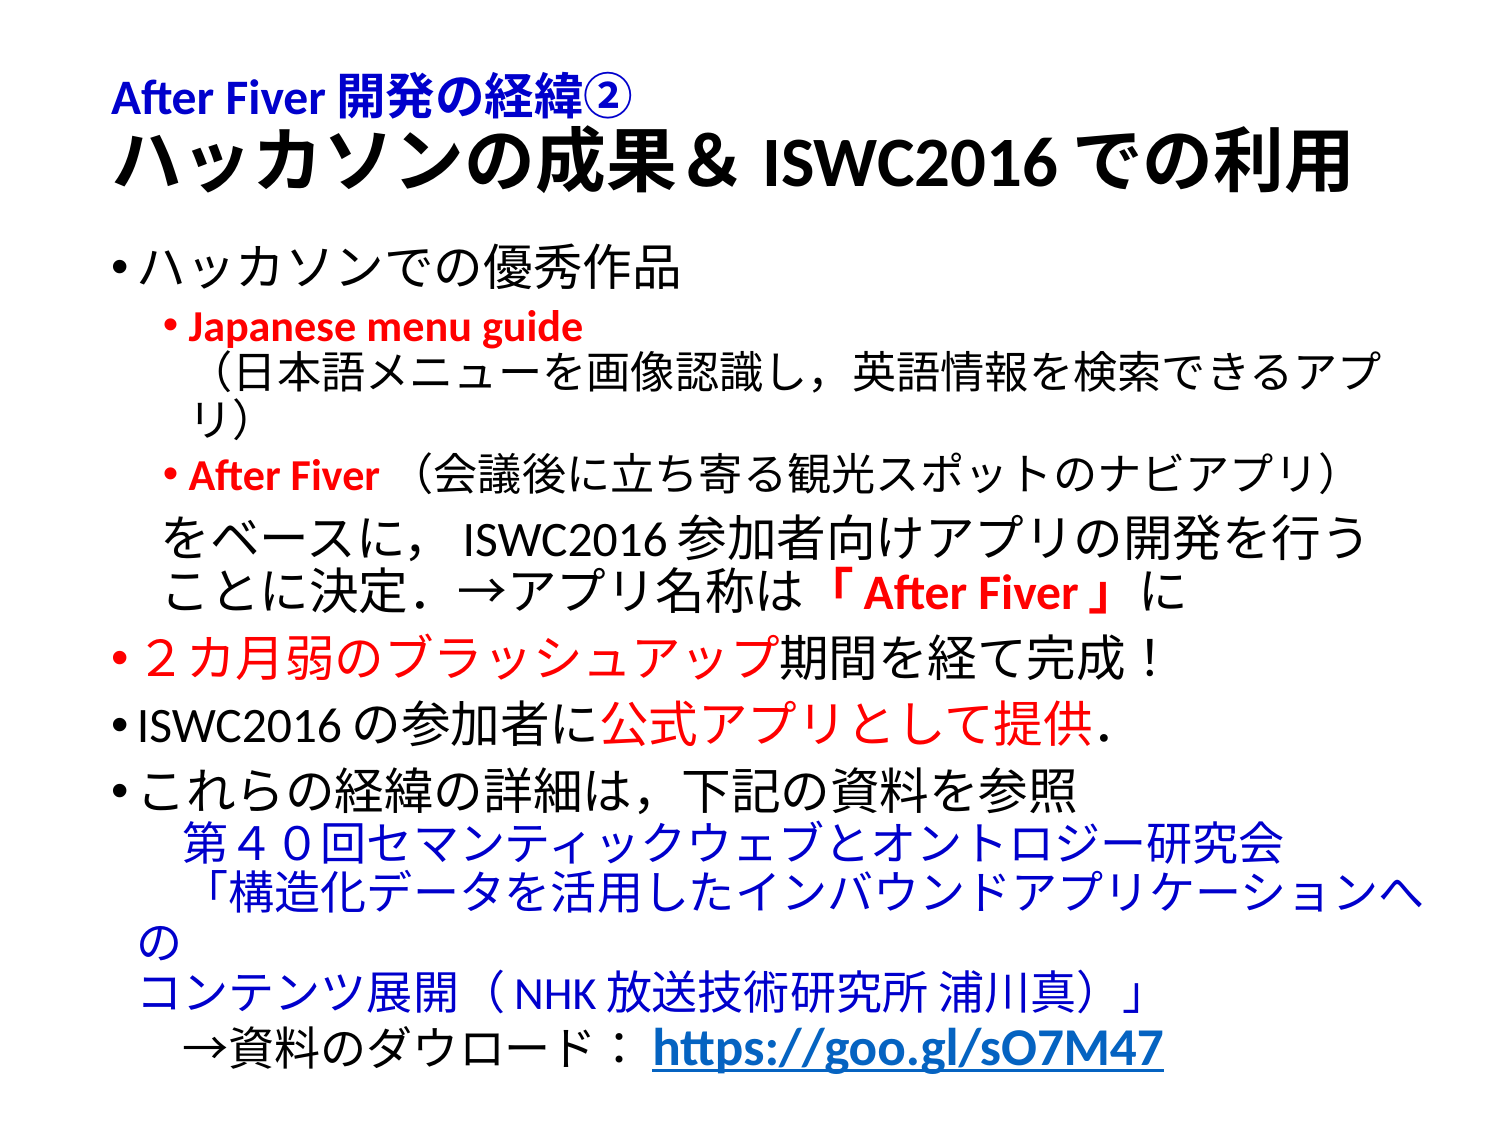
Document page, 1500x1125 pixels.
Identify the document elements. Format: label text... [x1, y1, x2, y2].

title After Fiver開発の経緯② ハッカソンの成果＆ISWC2016での利用 [96, 28, 1390, 235]
list ハッカソンでの優秀作品 Japanese menu guide （日本語メニューを画像認識し，英語情報を検索できるアプリ） After Fiver（会議後に立ち寄る観光スポットのナビアプリ） をベースに，ISWC2016参加者向けアプリの開発を行う ことに決定．→アプリ名称は「After Fiver」に ２カ月弱のブラッシュアップ期間を経て完成！ ISWC2016の参加者に公式アプリとして提供． これらの経緯の詳細は，下記の資料を参照 第４０回セマンティックウェブとオントロジー研究会 「構造化データを活用したインバウンドアプリケーションへの コンテンツ展開（NHK放送技術研究所 浦川真）」 →資料のダウロード：https://goo.gl/sO7M47 [96, 235, 1454, 1089]
